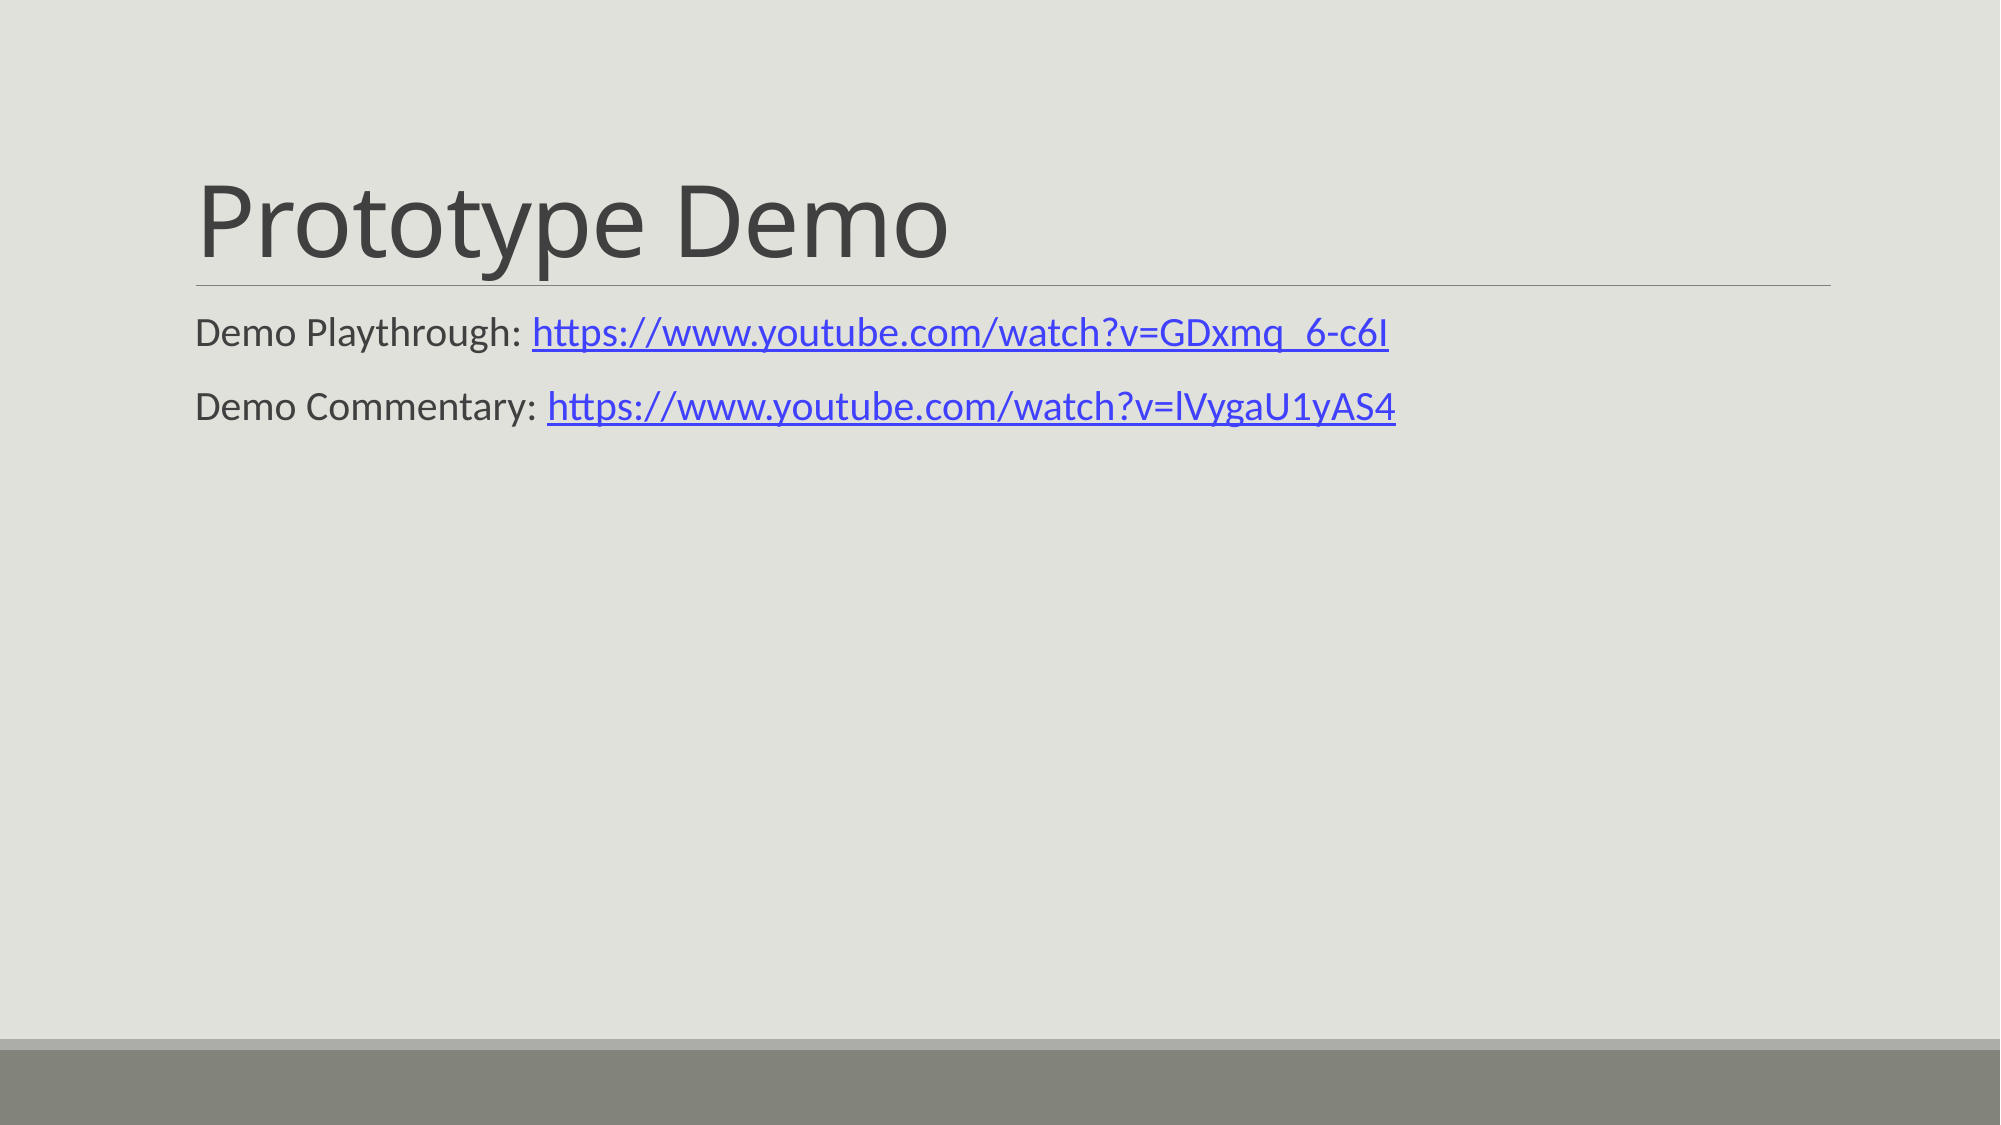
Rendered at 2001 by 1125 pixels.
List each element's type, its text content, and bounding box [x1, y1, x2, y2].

title Prototype Demo [180, 47, 1830, 285]
list Demo Playthrough: https://www.youtube.com/watch?v=GDxmq_6-c6I Demo Commentary: https://www.youtube.com/watch?v=lVygaU1yAS4 [180, 302, 1830, 963]
